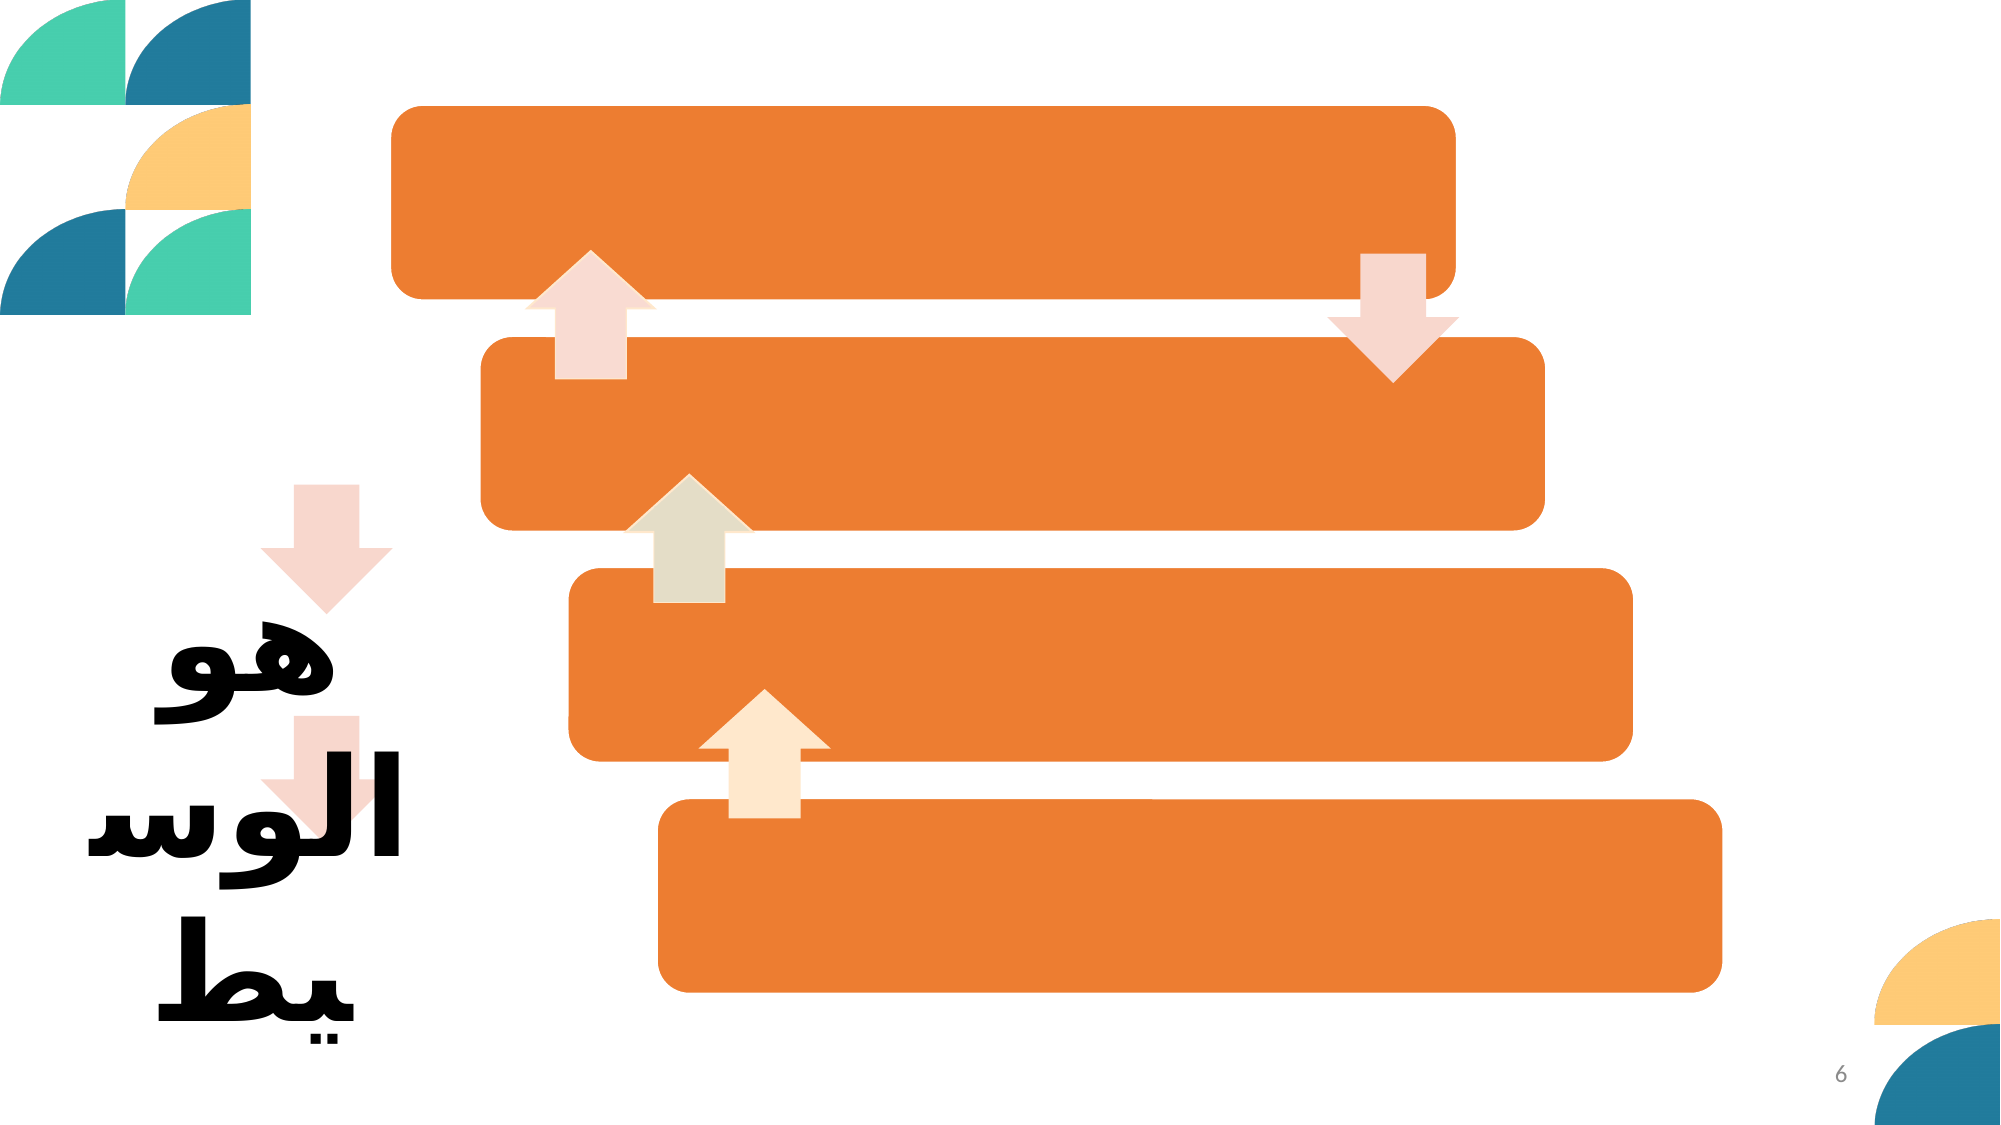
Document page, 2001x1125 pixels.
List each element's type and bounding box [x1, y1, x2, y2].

text_box [527, 251, 655, 379]
text_box [390, 104, 1724, 994]
text_box [0, 0, 2000, 1125]
text_box [625, 474, 753, 602]
text_box [701, 690, 829, 818]
